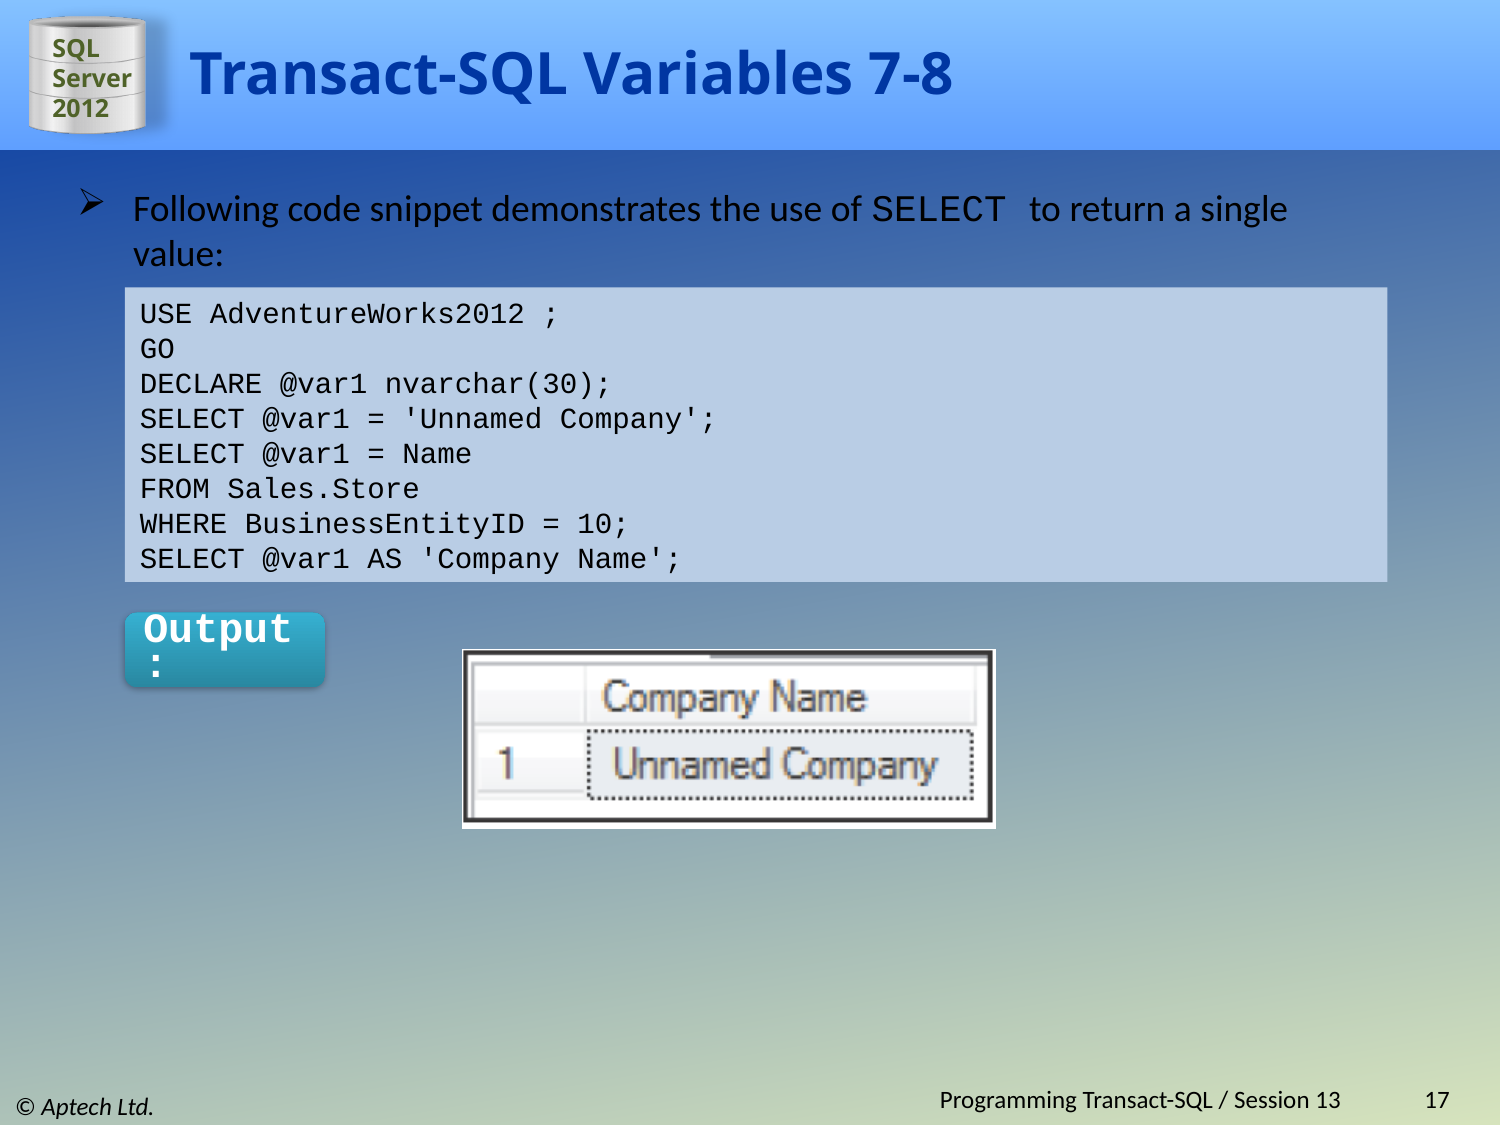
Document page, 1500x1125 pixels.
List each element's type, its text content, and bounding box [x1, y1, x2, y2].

text_box USE AdventureWorks2012 ; GO DECLARE @var1 nvarchar(30); SELECT @var1 = 'Unnamed Company'; SELECT @var1 = Name FROM Sales.Store WHERE BusinessEntityID = 10; SELECT @var1 AS 'Company Name'; [124, 287, 1388, 582]
picture [462, 649, 996, 829]
slide_number 17 [1363, 1084, 1465, 1113]
text_box Following code snippet demonstrates the use of SELECT to return a single value: [62, 176, 1325, 282]
picture [24, 0, 150, 150]
footer Programming Transact-SQL / Session 13 [375, 1084, 1363, 1113]
text_box Output: [124, 612, 326, 688]
title Transact-SQL Variables 7-8 [174, 37, 1426, 106]
